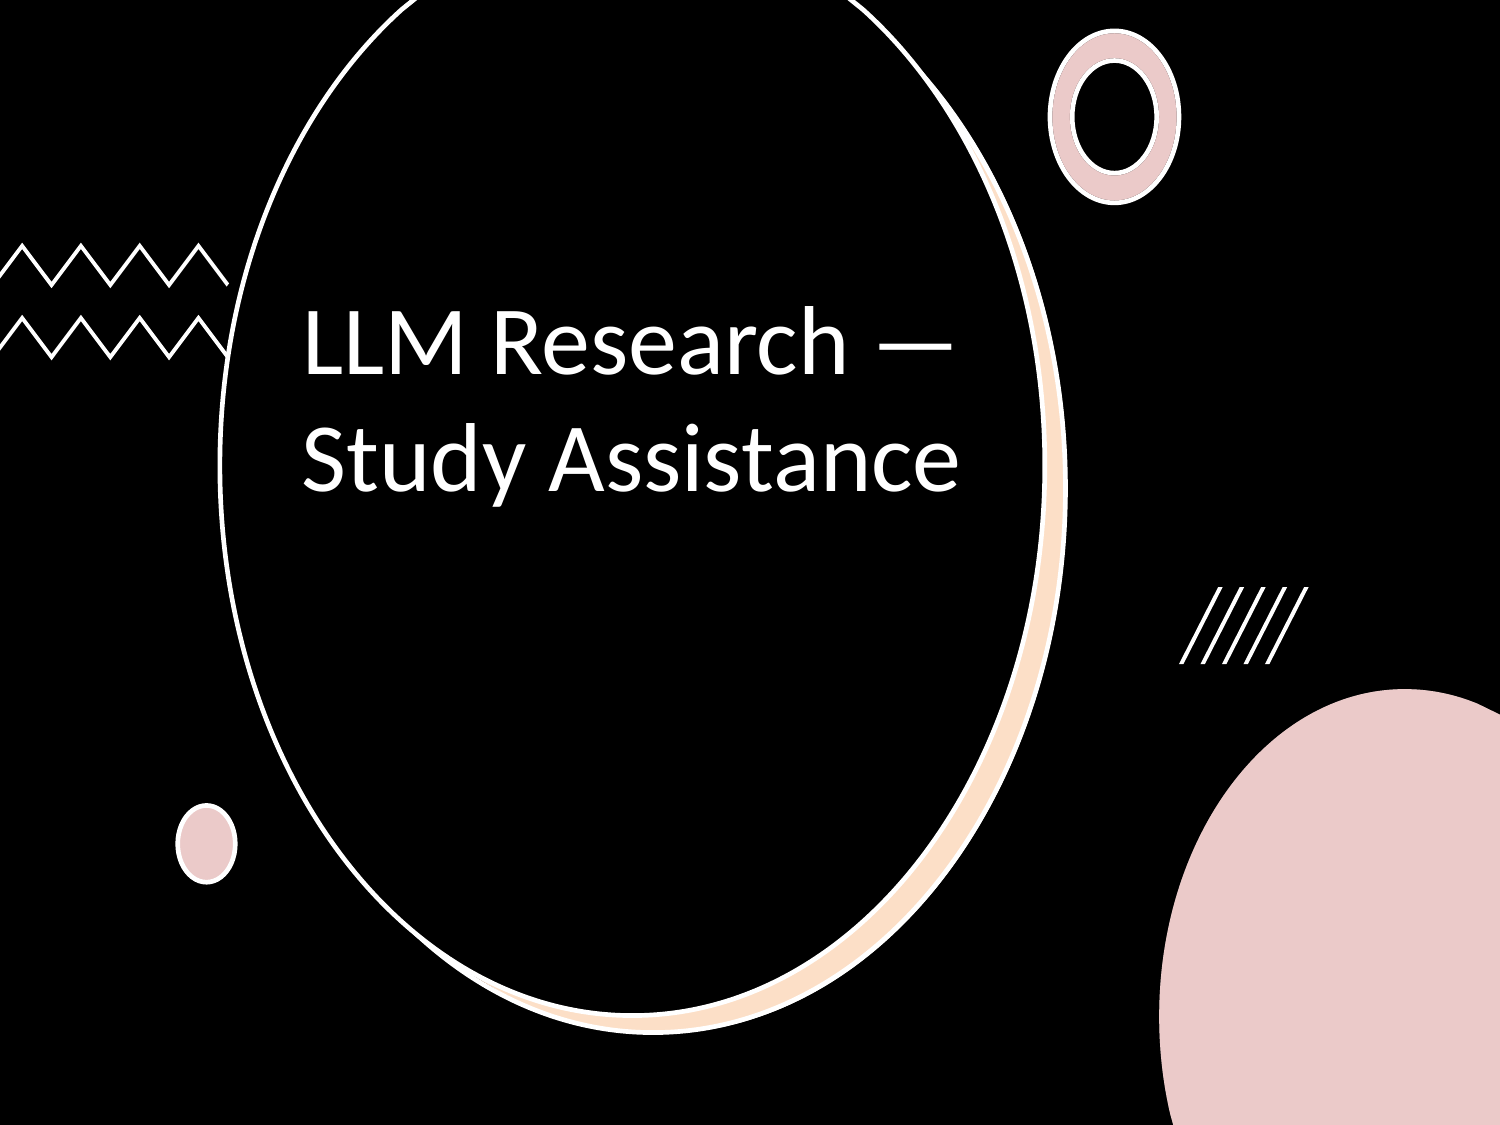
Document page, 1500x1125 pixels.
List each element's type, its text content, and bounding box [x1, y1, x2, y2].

title LLM Research — Study Assistance [275, 146, 988, 641]
text_box [937, 90, 977, 146]
text_box [217, 181, 1047, 1018]
text_box [175, 803, 238, 885]
text_box [1157, 687, 1500, 1125]
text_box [0, 242, 230, 361]
text_box [0, 0, 1500, 1125]
text_box [1047, 28, 1182, 205]
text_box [1178, 586, 1309, 665]
text_box [294, 0, 971, 146]
text_box [424, 166, 1068, 1035]
text_box [907, 51, 980, 146]
